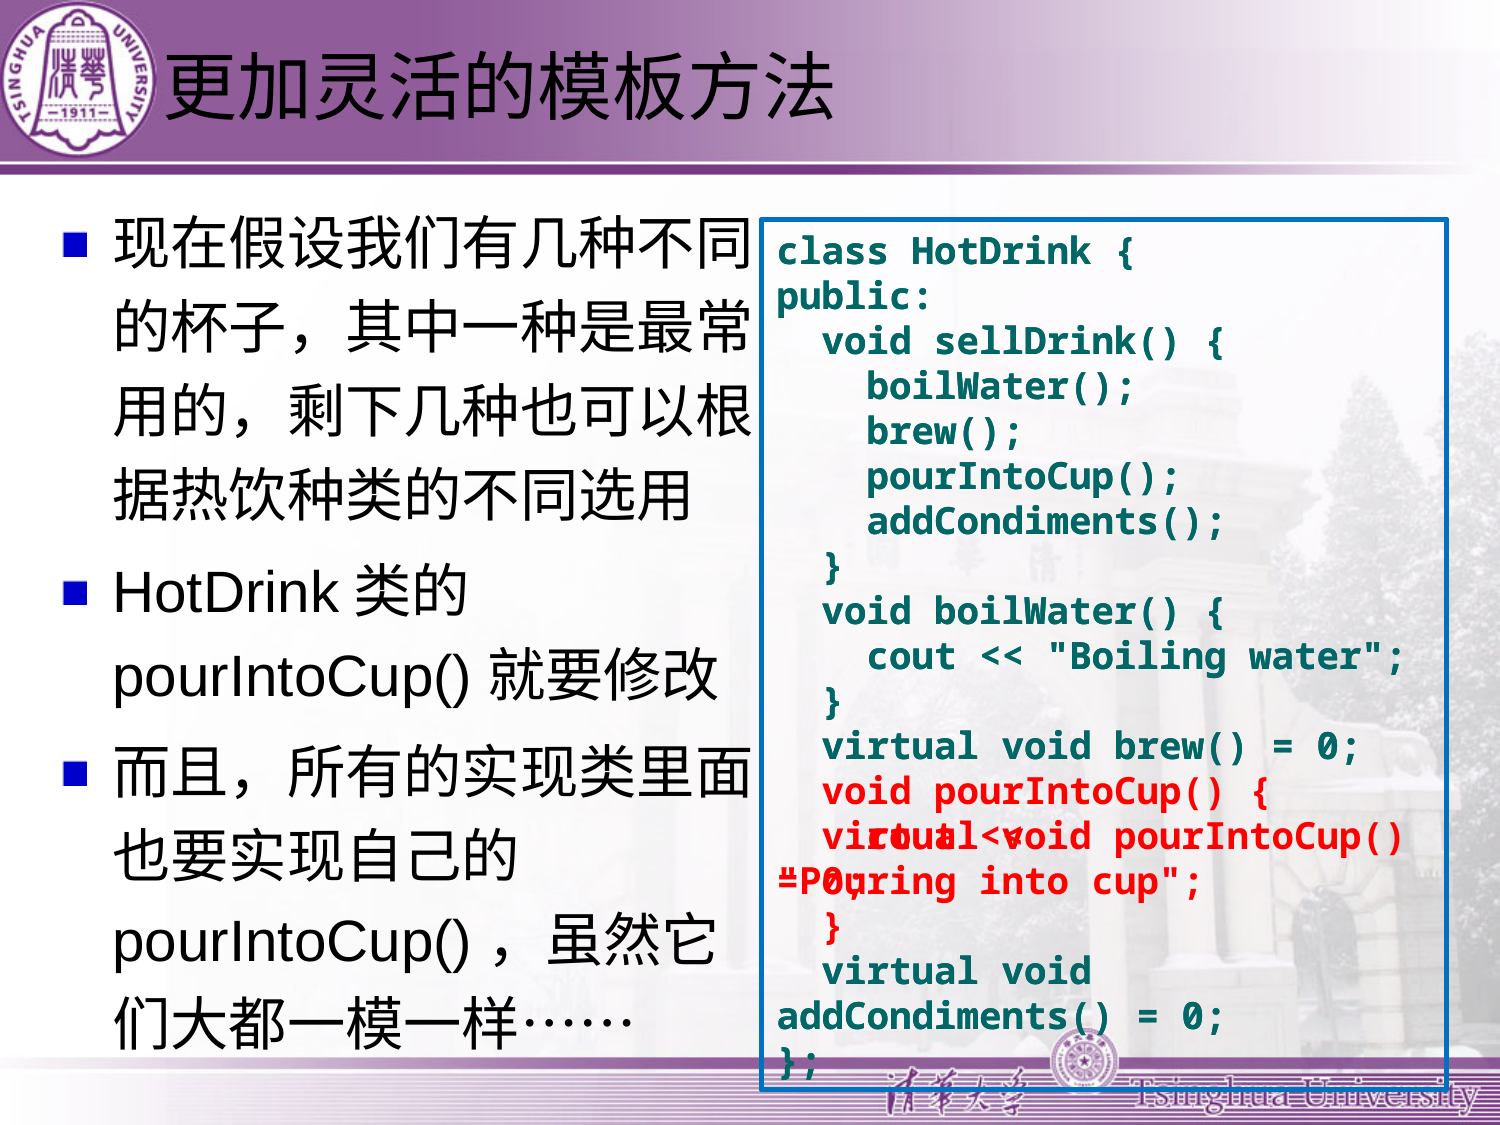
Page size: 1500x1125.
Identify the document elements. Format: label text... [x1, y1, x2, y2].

text_box class HotDrink { public: void sellDrink() { boilWater(); brew(); pourIntoCup(); addCondiments(); } void boilWater() { cout << "Boiling water"; } virtual void brew() = 0; virtual void pourIntoCup() = 0; virtual void addCondiments() = 0; }; [761, 219, 1447, 1090]
picture [0, 0, 1500, 1125]
list 现在假设我们有几种不同的杯子，其中一种是最常用的，剩下几种也可以根据热饮种类的不同选用 HotDrink类的pourIntoCup()就要修改 而且，所有的实现类里面也要实现自己的pourIntoCup()，虽然它们大都一模一样…… [41, 184, 774, 1047]
title 更加灵活的模板方法 [147, 19, 1500, 149]
